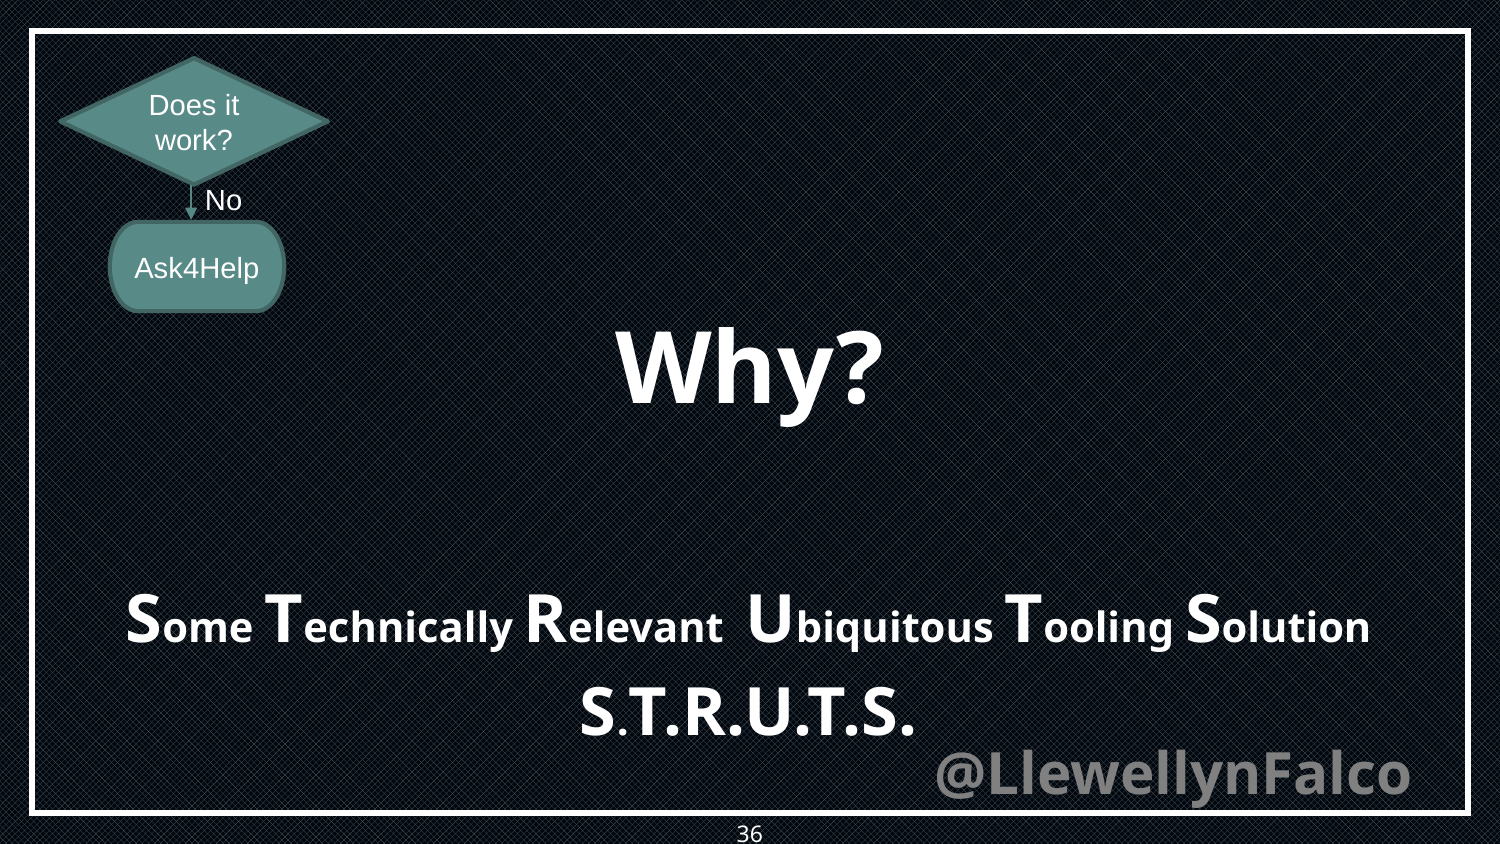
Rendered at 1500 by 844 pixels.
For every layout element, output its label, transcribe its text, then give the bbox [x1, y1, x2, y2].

text_box S.T.R.U.T.S. [31, 653, 1466, 771]
text_box Some Technically Relevant Ubiquitous Tooling Solution [31, 561, 1466, 653]
text_box Does it work? [58, 56, 330, 186]
slide_number 36 [0, 804, 1500, 840]
text_box Why? [573, 288, 927, 469]
text_box Ask4Help [107, 219, 287, 314]
text_box No [190, 174, 258, 224]
